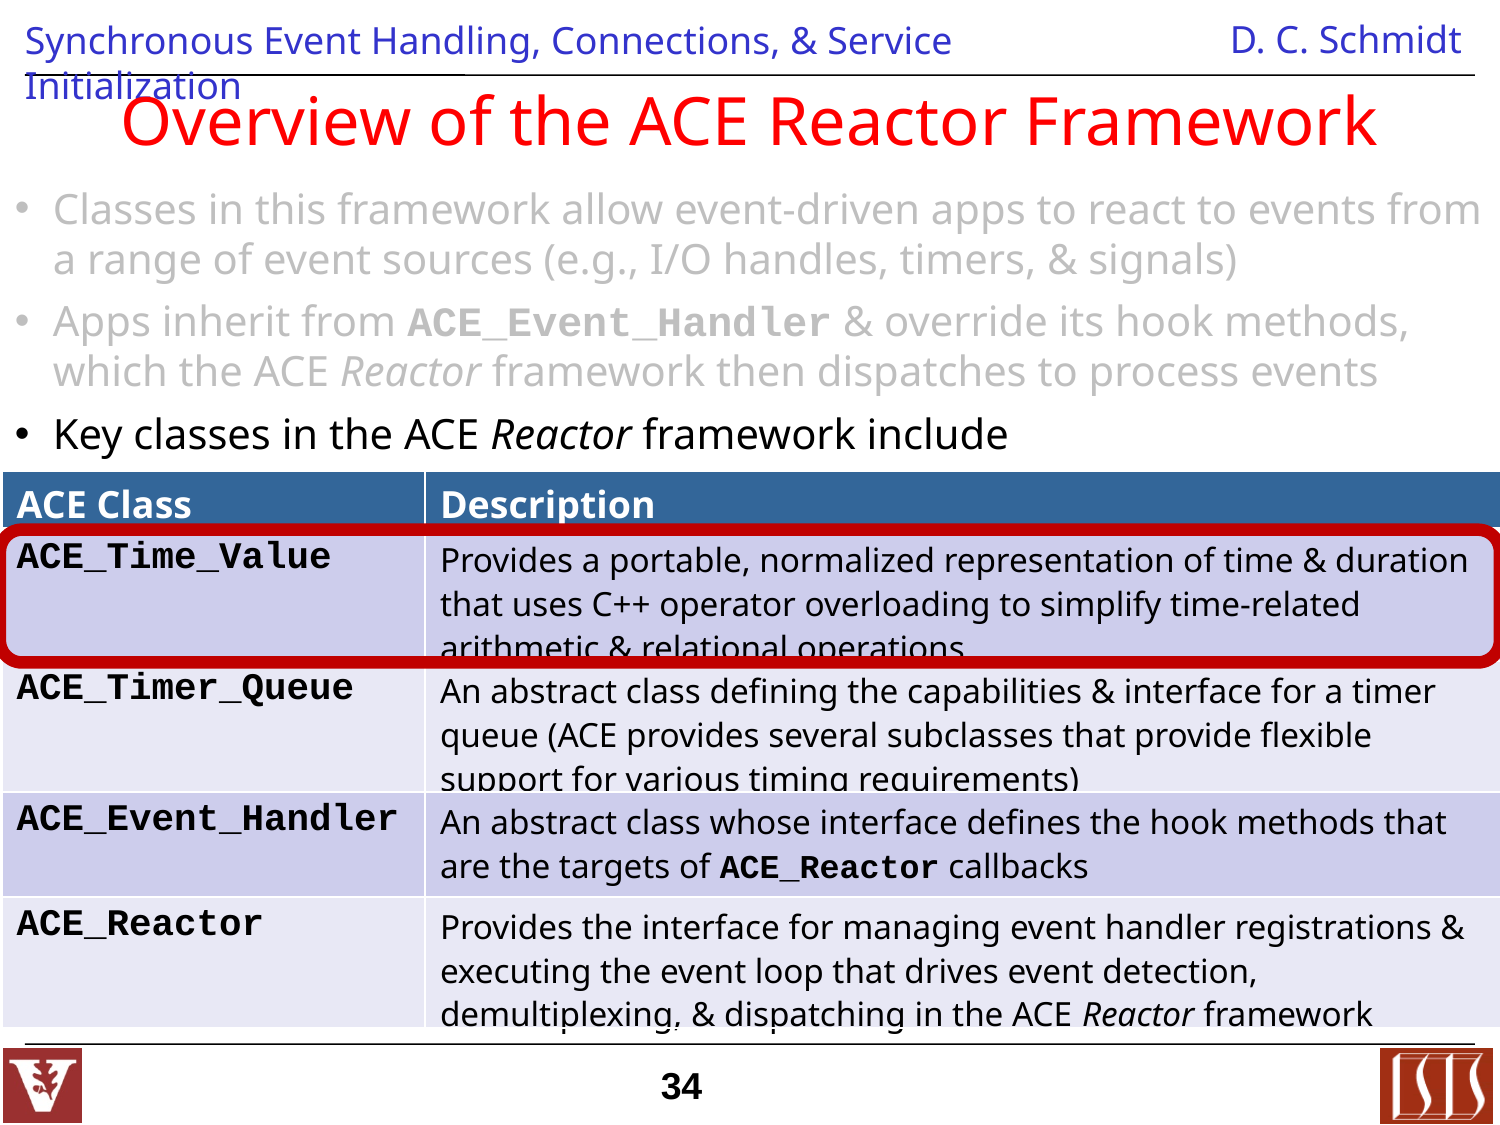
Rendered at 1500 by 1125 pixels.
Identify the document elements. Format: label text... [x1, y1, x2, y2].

table_cell ACE_Timer_Queue [3, 662, 424, 791]
table_header Description [426, 472, 1500, 527]
picture [3, 1048, 82, 1123]
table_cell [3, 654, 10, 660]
table_cell An abstract class whose interface defines the hook methods that are the targets of ACE_Reactor callbacks [426, 793, 1500, 896]
text_box [0, 529, 1500, 663]
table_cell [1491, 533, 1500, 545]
picture [1380, 1048, 1493, 1124]
table_cell An abstract class defining the capabilities & interface for a timer queue (ACE provides several subclasses that provide flexible support for various timing requirements) [426, 662, 1500, 791]
title Overview of the ACE Reactor Framework [24, 87, 1476, 151]
text_box Classes in this framework allow event-driven apps to react to events from a range of event sources (e.g., I/O handles, timers, & signals) Apps inherit from ACE_Event_Handler & override its hook methods, which the ACE Reactor framework then dispatches to process events Key classes in the ACE Reactor framework include [0, 175, 1500, 465]
table_cell Provides the interface for managing event handler registrations & executing the event loop that drives event detection, demultiplexing, & dispatching in the ACE Reactor framework [426, 898, 1500, 1027]
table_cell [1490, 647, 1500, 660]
table_header ACE Class [3, 472, 424, 527]
table_cell ACE_Event_Handler [3, 793, 424, 896]
table_cell ACE_Reactor [3, 898, 424, 1027]
